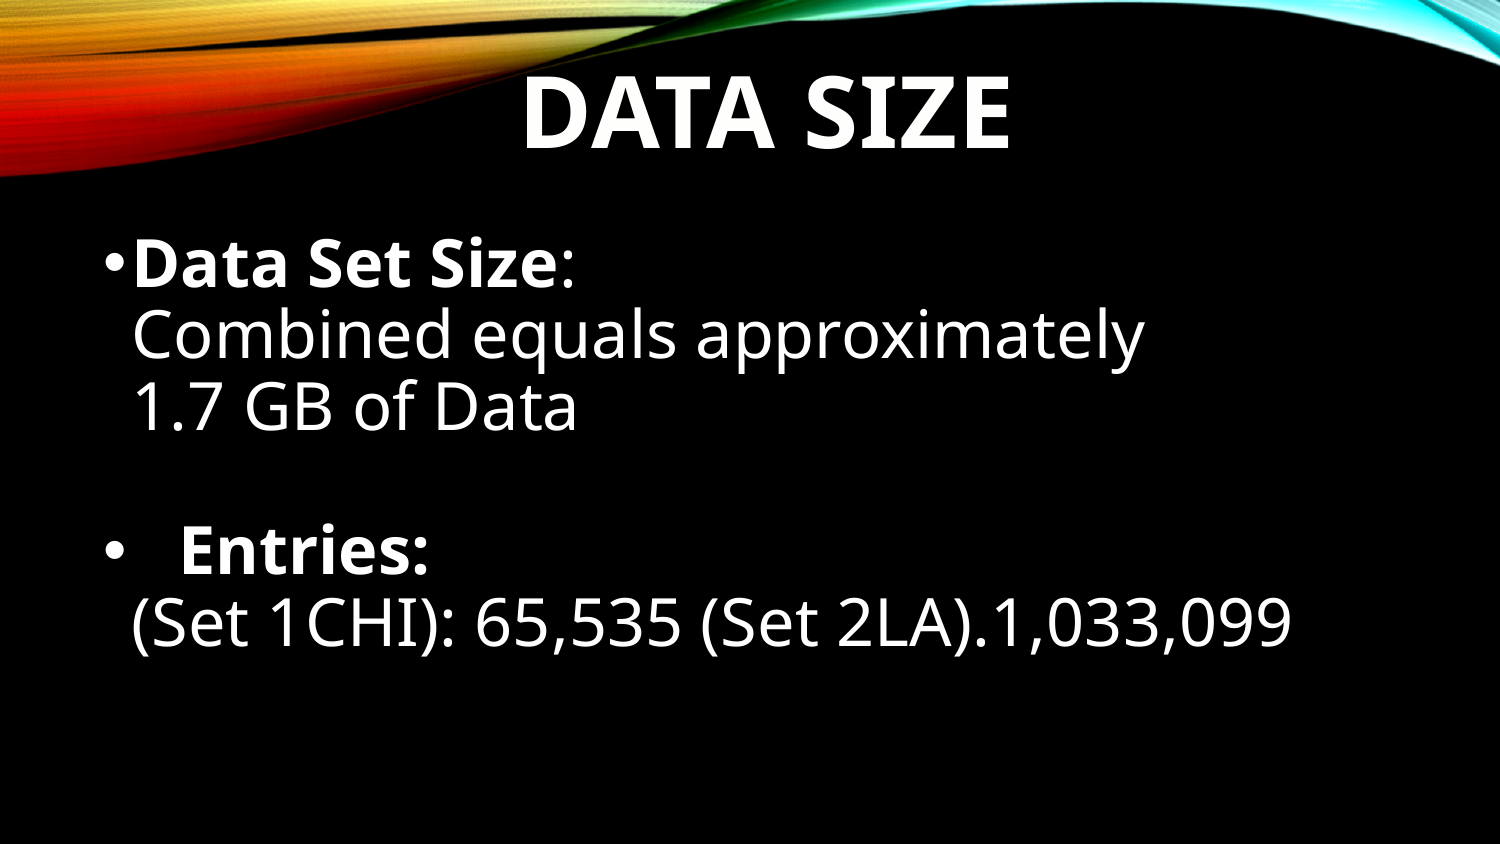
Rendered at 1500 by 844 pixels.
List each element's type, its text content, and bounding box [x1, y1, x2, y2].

list Data Set Size: Combined equals approximately 1.7 GB of Data Entries: (Set 1CHI): 65,535 (Set 2LA).1,033,099 [88, 214, 1421, 818]
title DATA SIZE [203, 47, 1358, 198]
picture [0, 0, 1500, 178]
